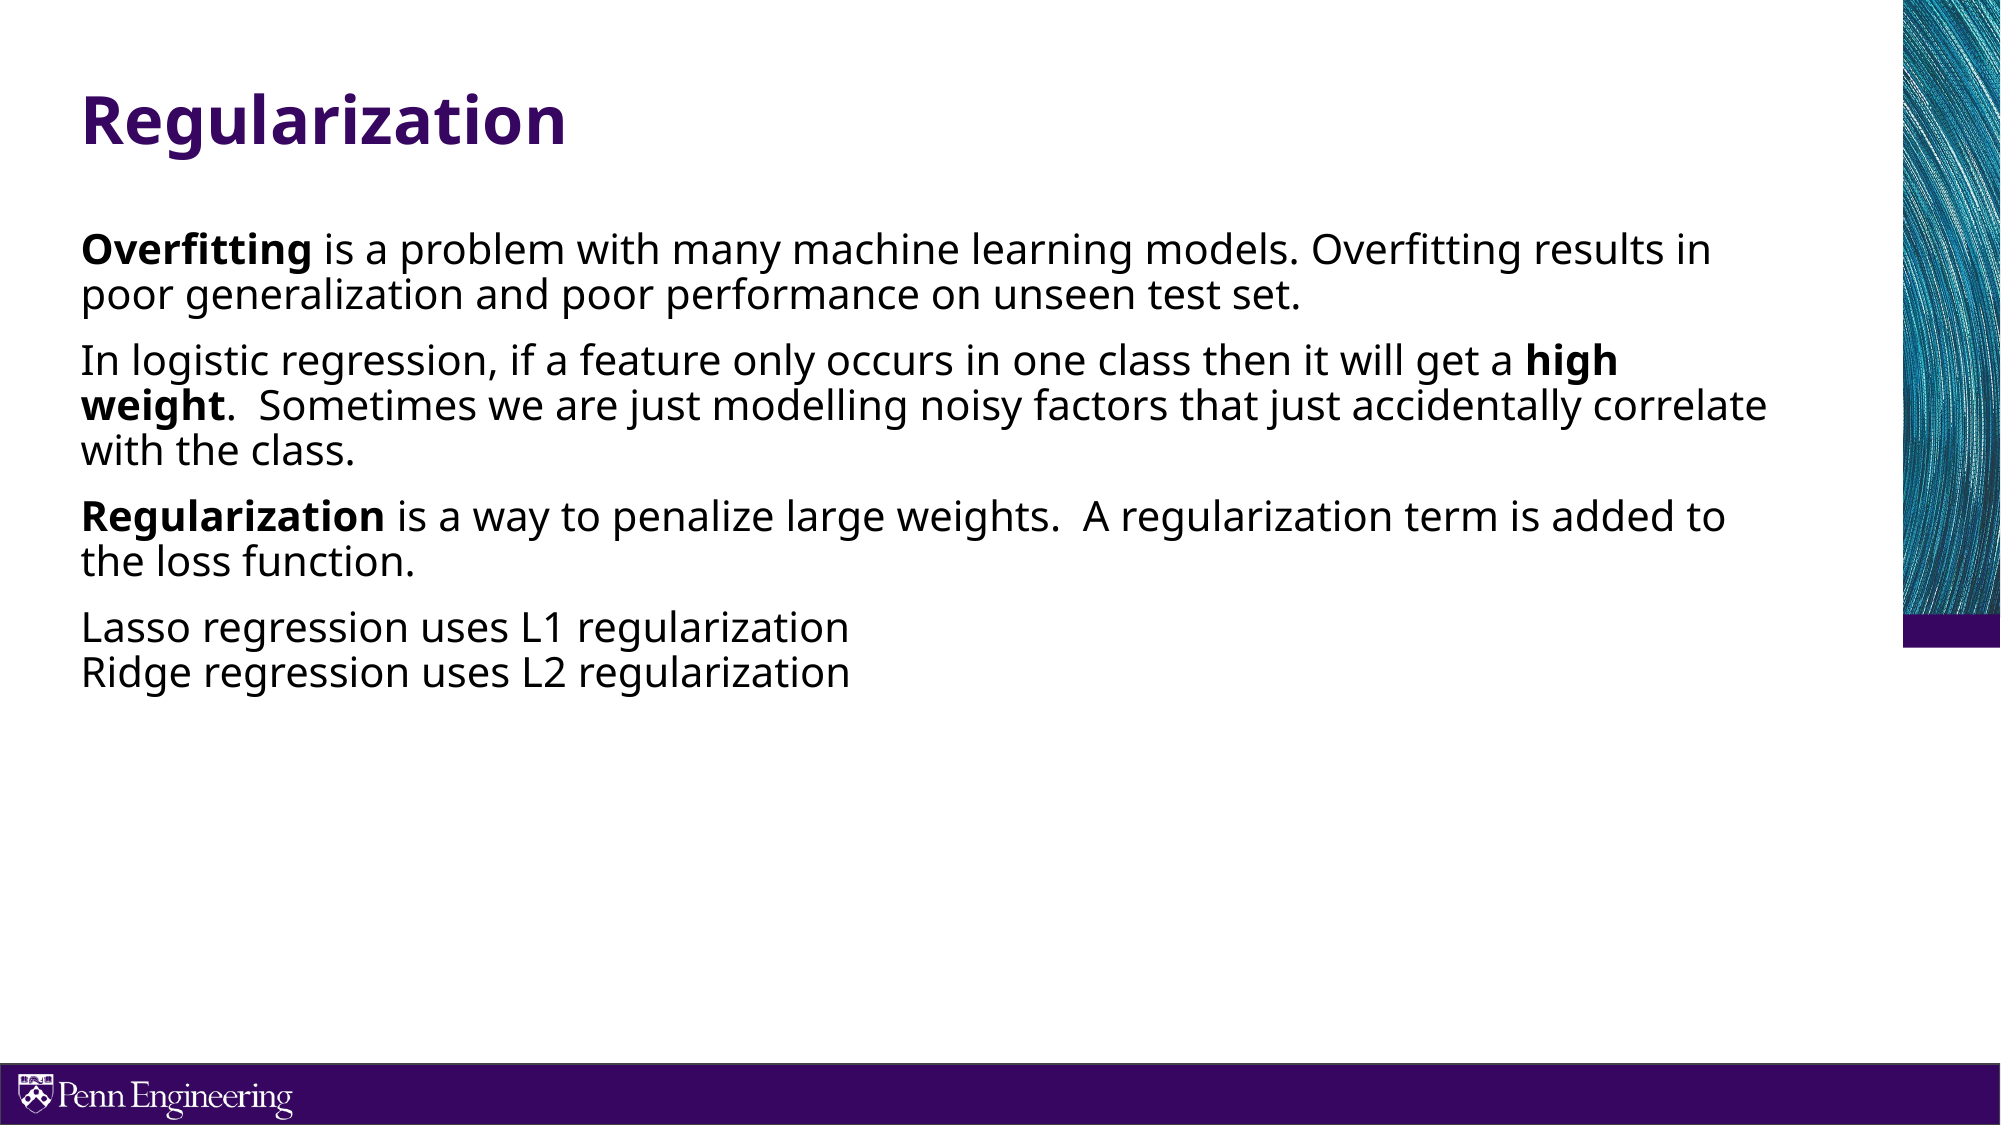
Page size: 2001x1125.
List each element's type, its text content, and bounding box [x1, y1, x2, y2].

picture [1971, 53, 1979, 64]
picture [1962, 39, 1970, 47]
picture [1903, 0, 2001, 618]
picture [1903, 310, 1915, 339]
picture [1906, 362, 1912, 370]
picture [1903, 341, 1915, 350]
picture [1913, 321, 1917, 333]
picture [1908, 277, 1920, 293]
picture [1903, 374, 1908, 384]
picture [1989, 0, 2001, 13]
picture [1903, 523, 1914, 546]
picture [1916, 342, 1921, 352]
list Overfitting is a problem with many machine learning models. Overfitting results in poor generalization and poor performance on unseen test set. In logistic regression, if a feature only occurs in one class then it will get a high weight. Sometimes we are just modelling noisy factors that just accidentally correlate with the class. Regularization is a way to penalize large weights. A regularization term is added to the loss function. Lasso regression uses L1 regularization Ridge regression uses L2 regularization [65, 221, 1791, 1008]
picture [8, 1066, 301, 1123]
picture [1949, 13, 1955, 20]
title Regularization [65, 59, 1863, 187]
